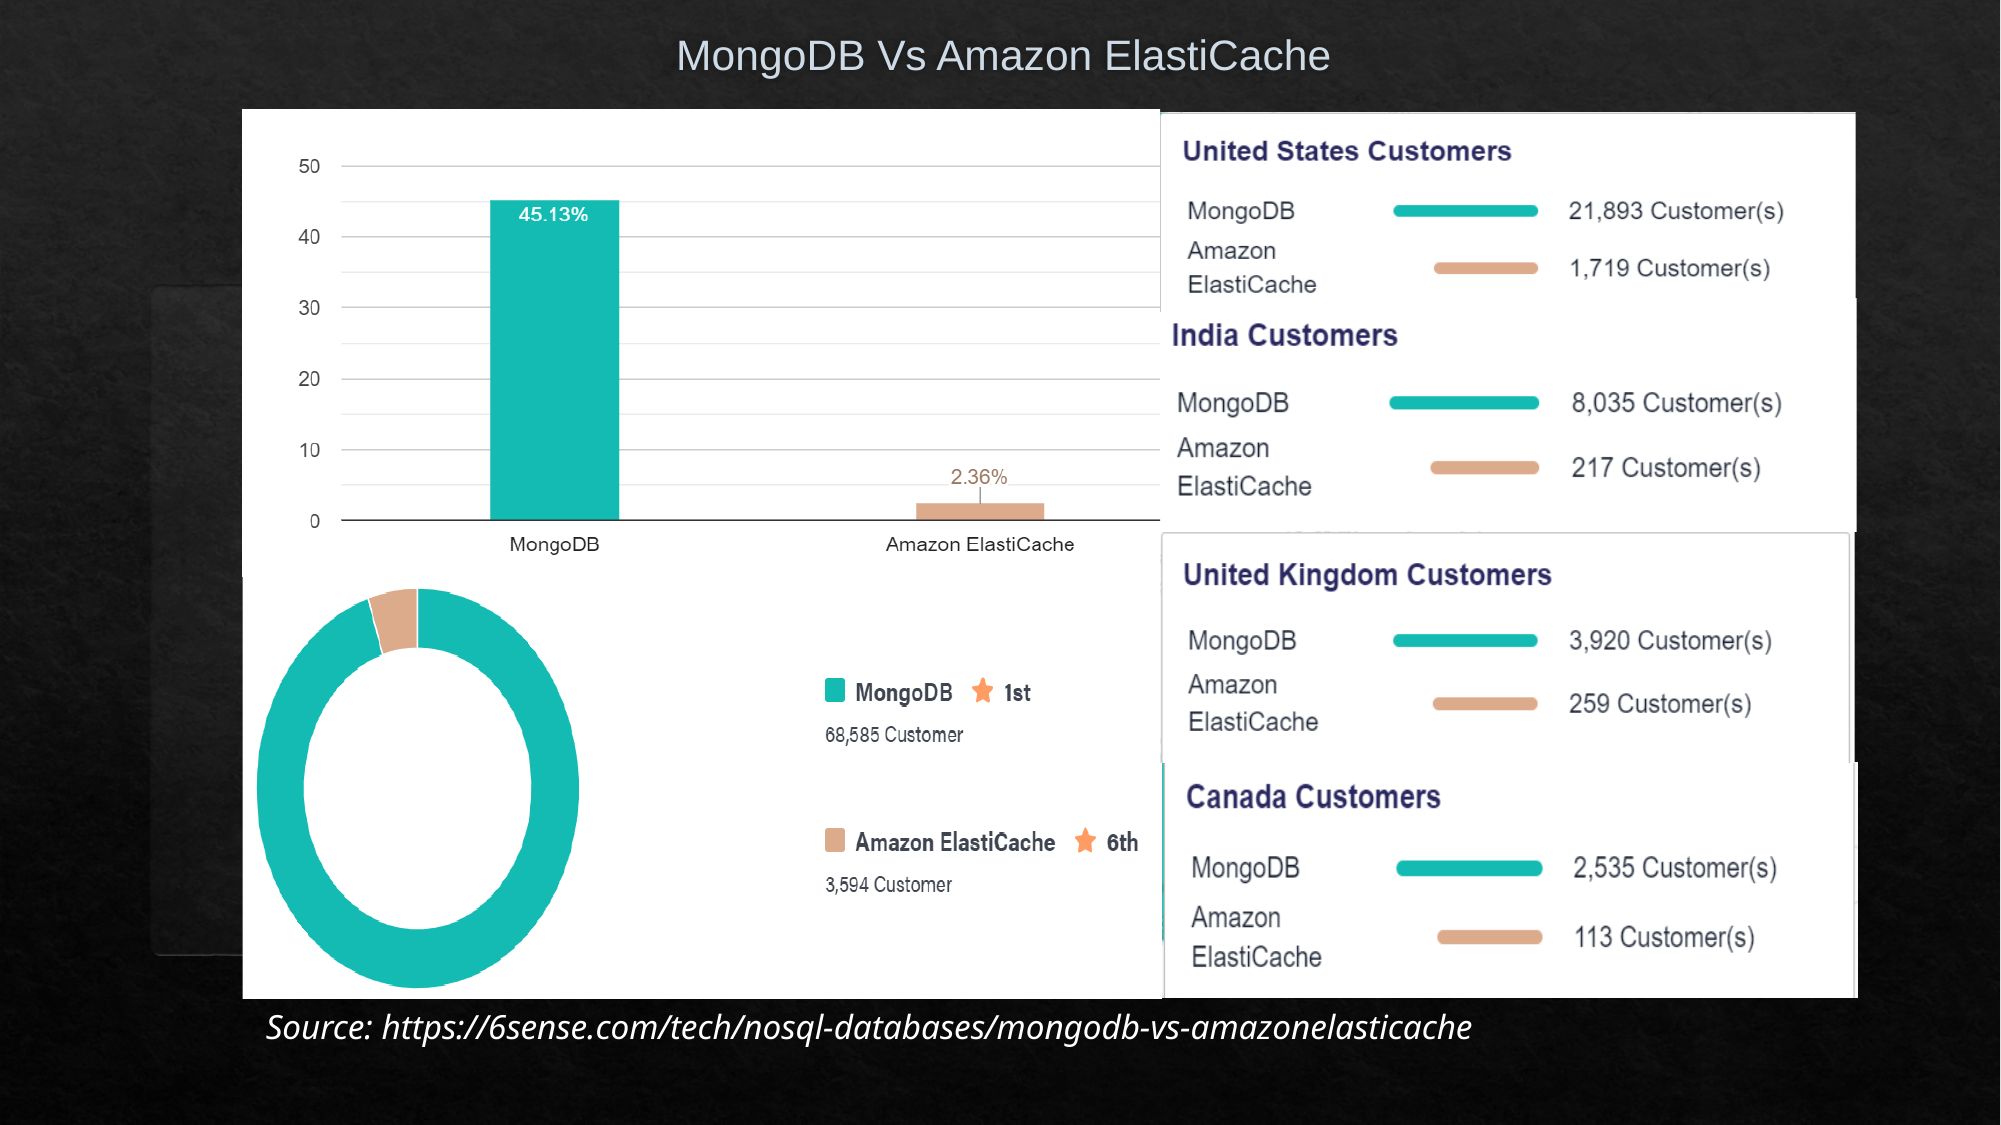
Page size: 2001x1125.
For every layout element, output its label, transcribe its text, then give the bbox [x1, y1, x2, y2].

title MongoDB Vs Amazon ElastiCache [154, 0, 1854, 88]
picture [149, 108, 1858, 999]
text_box Source: https://6sense.com/tech/nosql-databases/mongodb-vs-amazonelasticache [250, 998, 1935, 1054]
